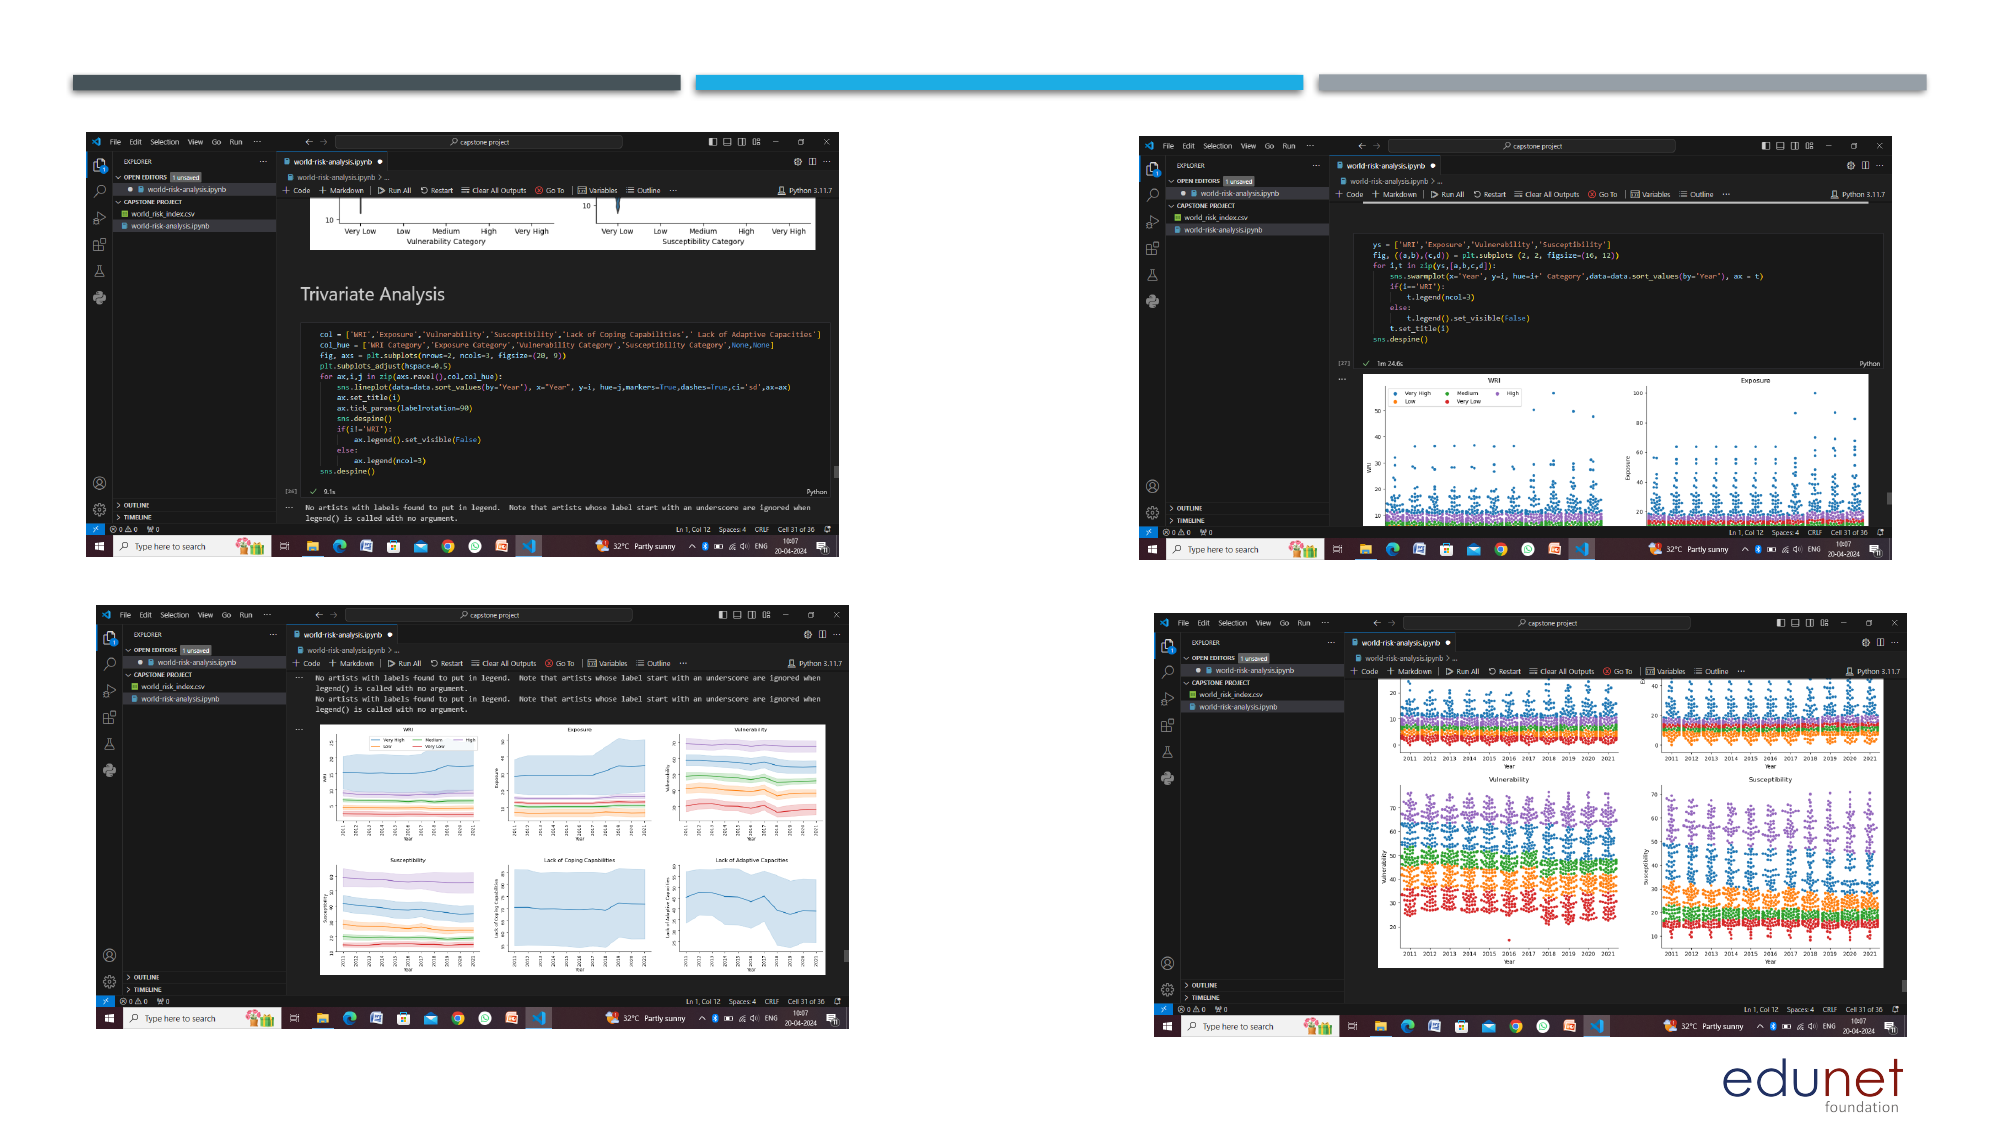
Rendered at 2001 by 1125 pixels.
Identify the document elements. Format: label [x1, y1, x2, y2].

picture [1719, 1056, 1905, 1116]
picture [85, 132, 840, 557]
picture [1138, 135, 1893, 560]
picture [1153, 612, 1908, 1037]
picture [95, 604, 850, 1029]
